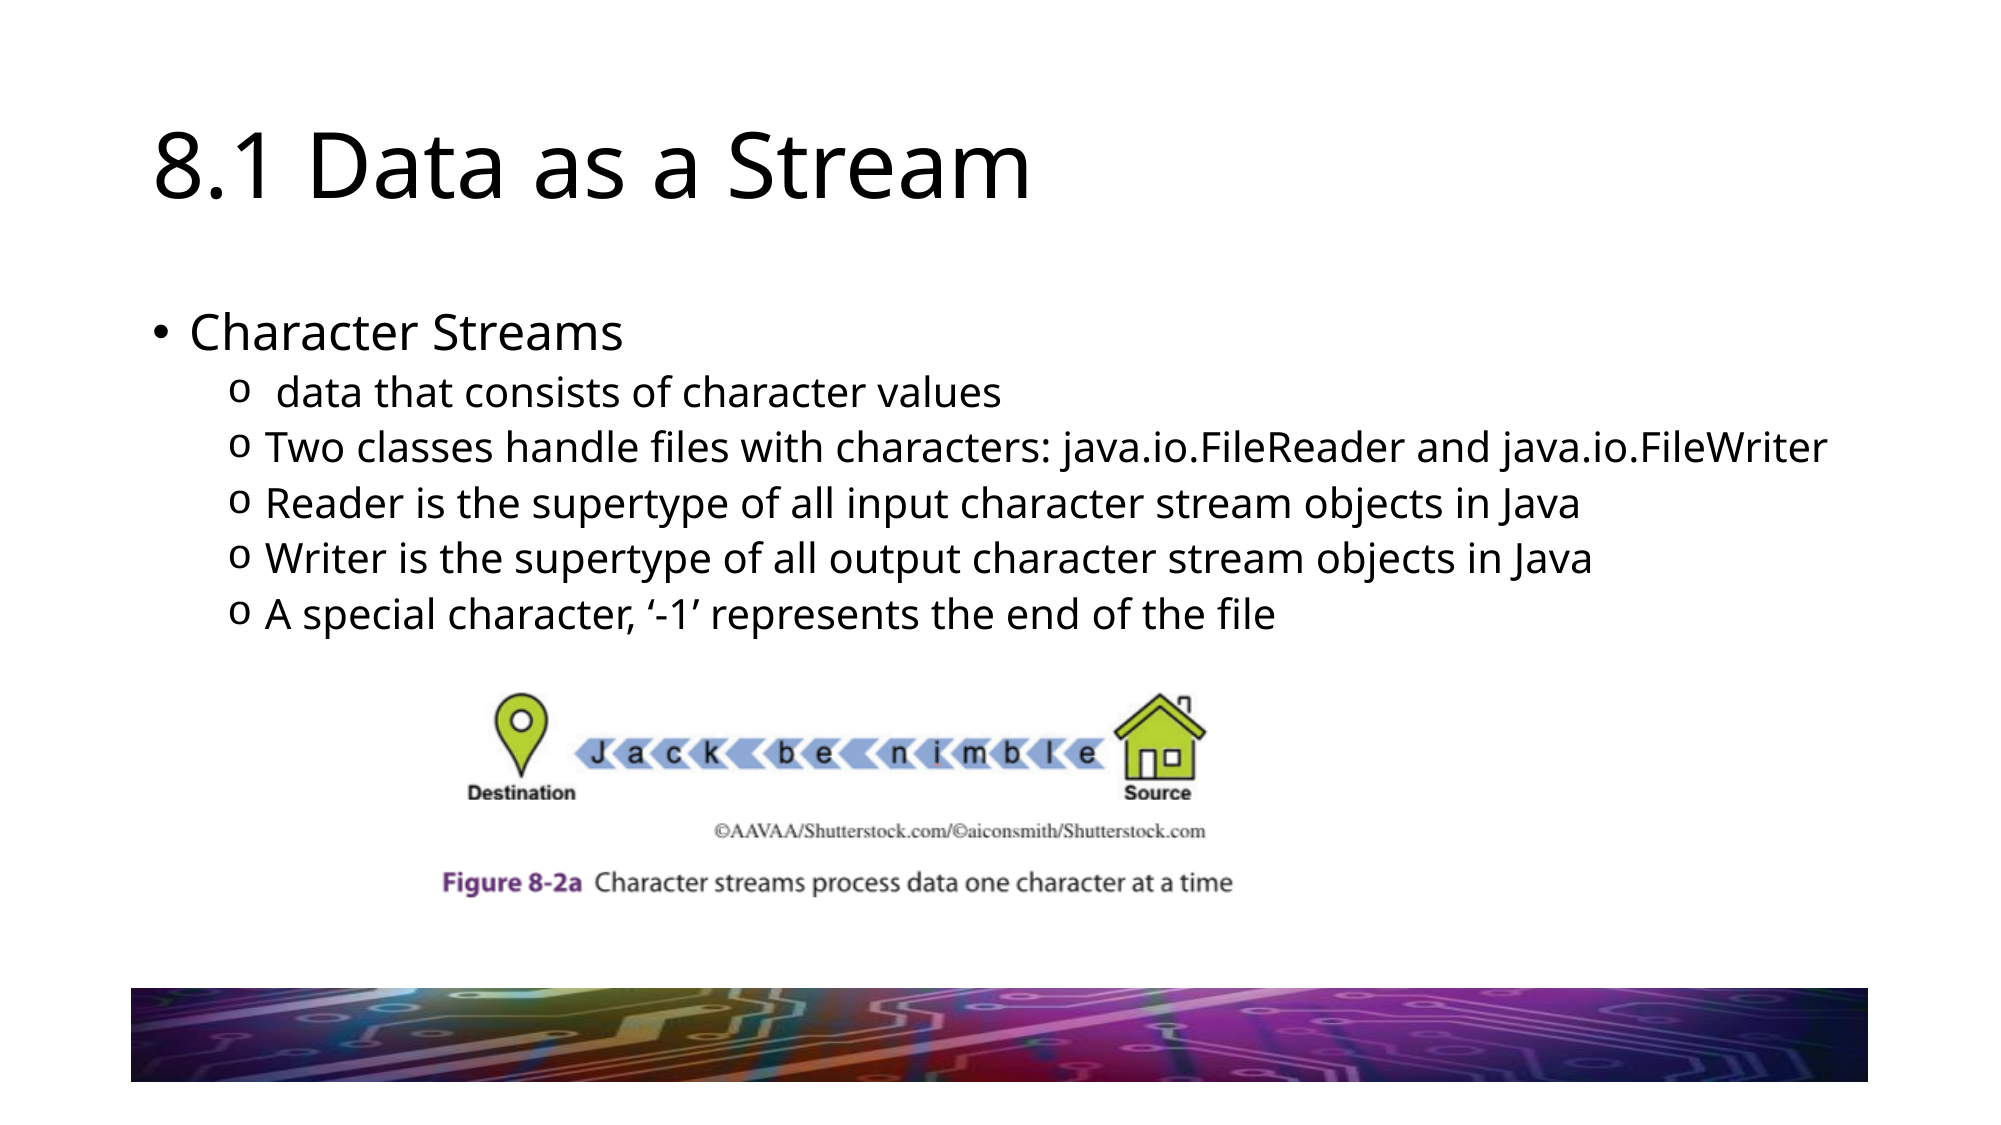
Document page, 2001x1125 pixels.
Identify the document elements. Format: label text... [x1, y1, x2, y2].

picture [366, 660, 1304, 918]
title 8.1 Data as a Stream [137, 59, 1863, 278]
picture [131, 988, 1869, 1083]
list Character Streams data that consists of character values Two classes handle files with characters: java.io.FileReader and java.io.FileWriter Reader is the supertype of all input character stream objects in Java Writer is the supertype of all output character stream objects in Java A special character, ‘-1’ represents the end of the file [137, 299, 1854, 960]
